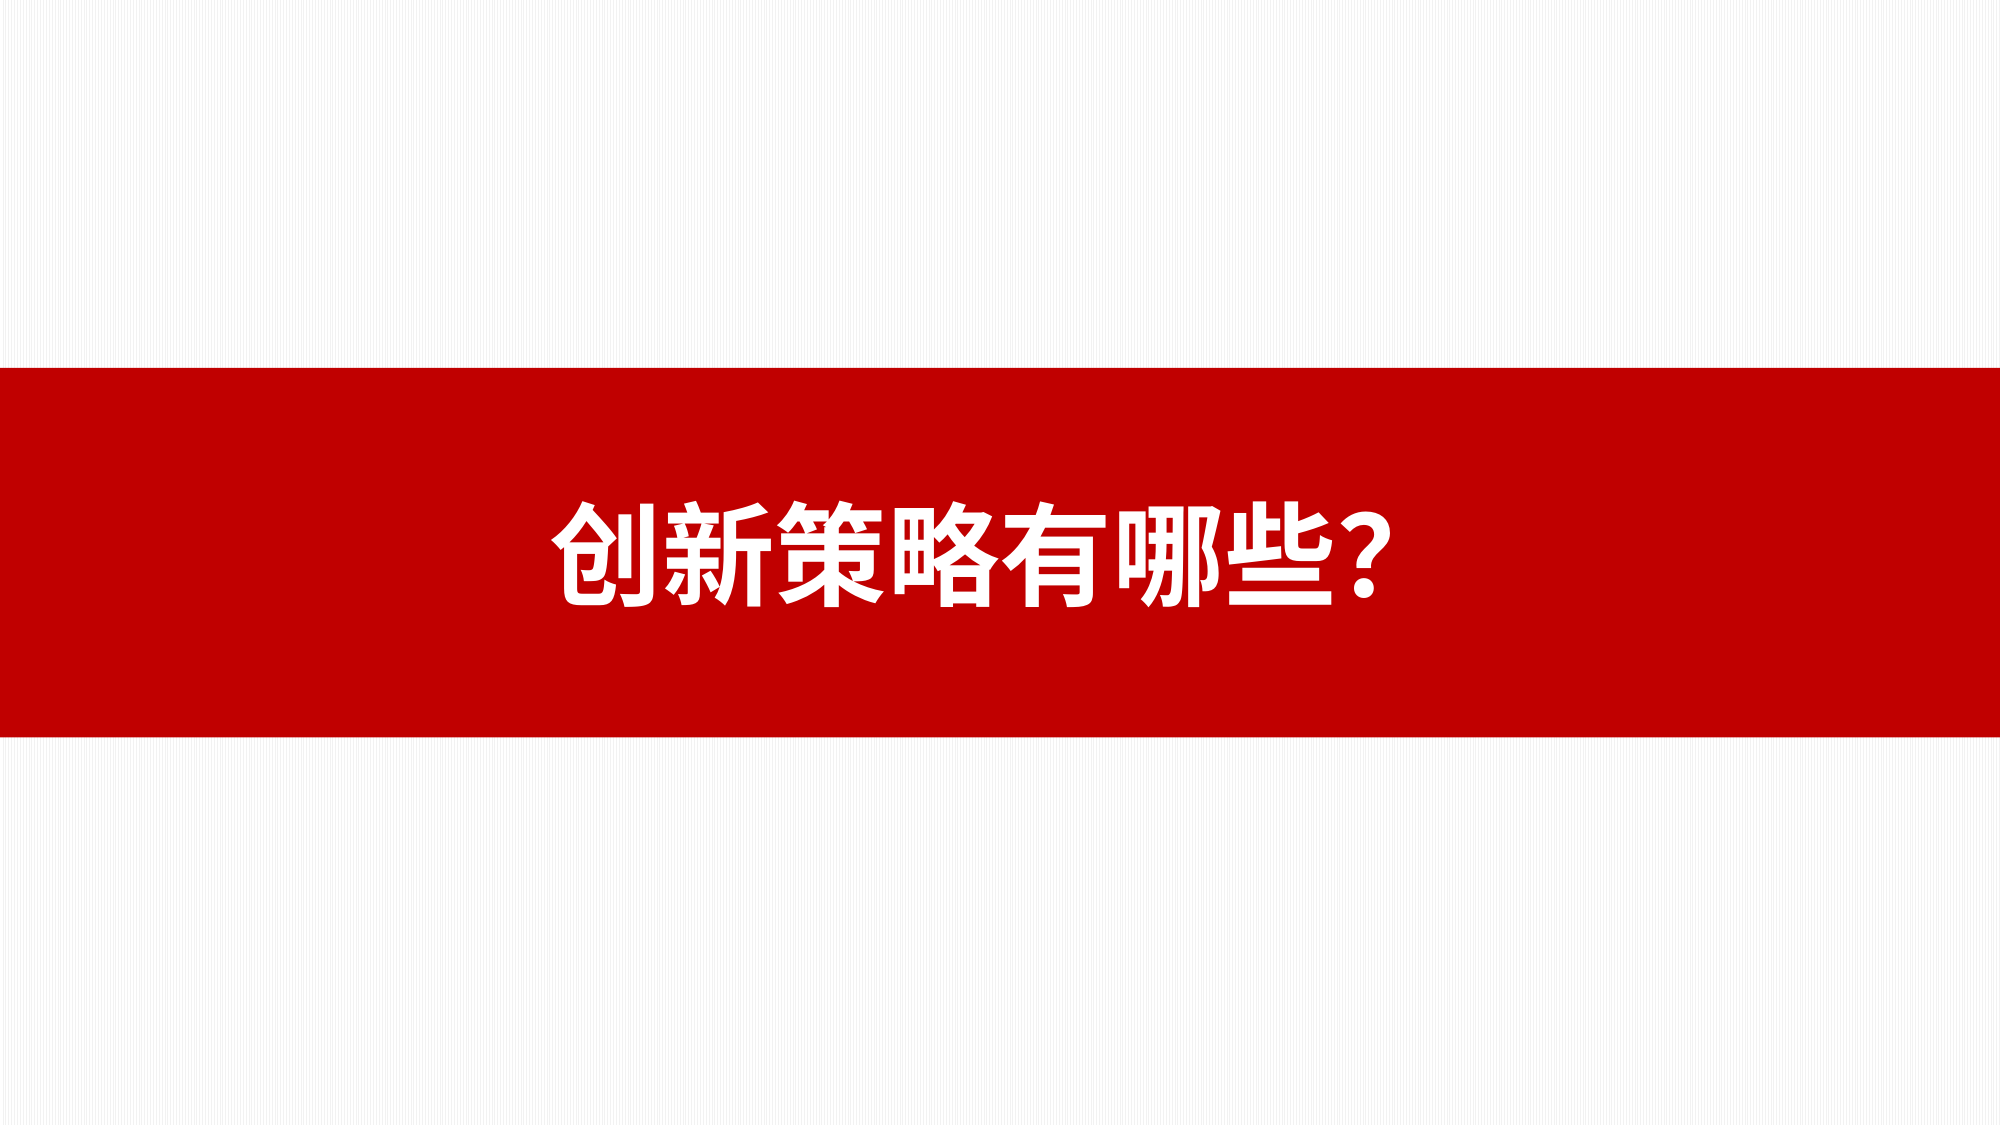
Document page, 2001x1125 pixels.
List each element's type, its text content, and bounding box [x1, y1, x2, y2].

text_box 创新策略有哪些？ [0, 367, 2000, 738]
